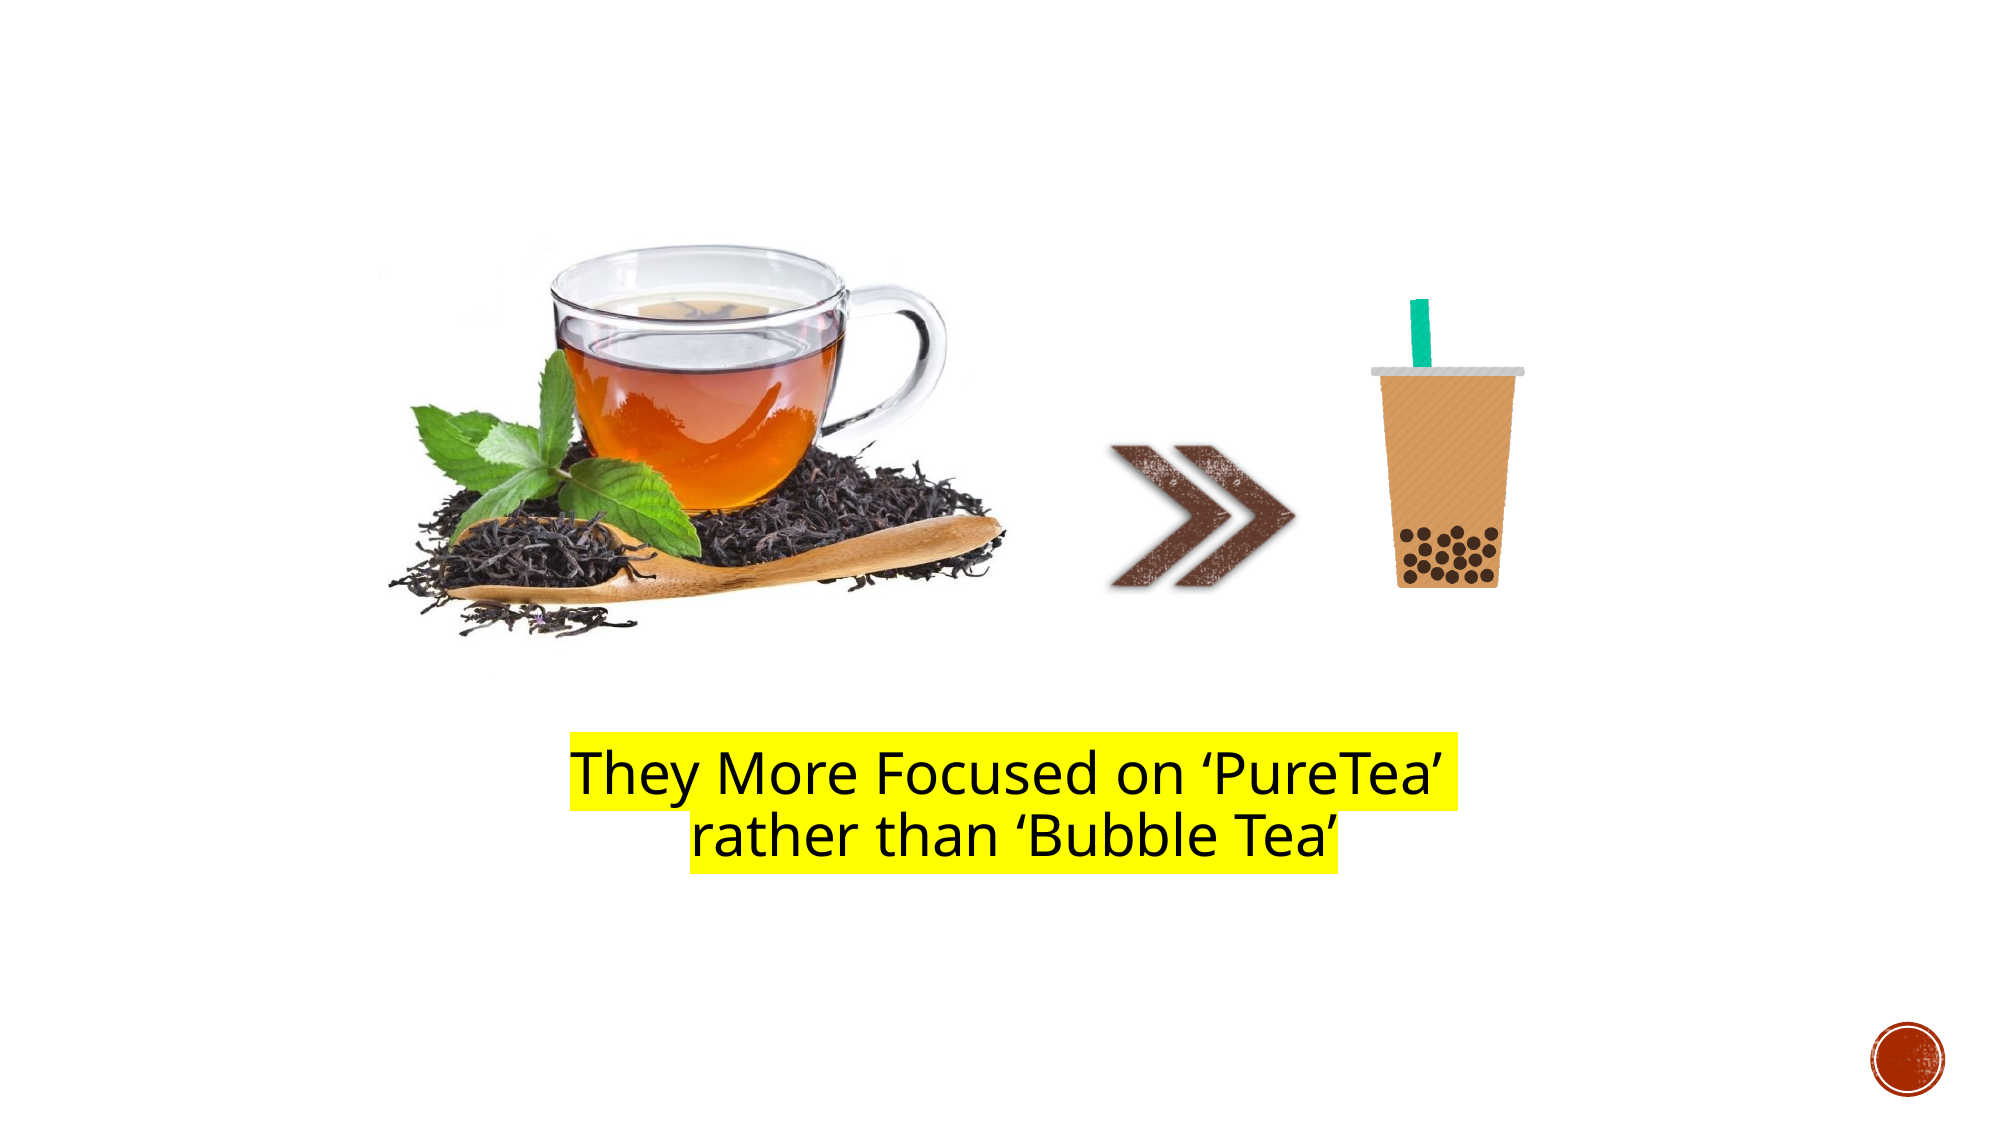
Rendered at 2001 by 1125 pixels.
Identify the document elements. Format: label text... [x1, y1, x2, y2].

text_box [1178, 447, 1293, 585]
text_box [1114, 447, 1229, 585]
picture [379, 209, 1012, 677]
picture [1303, 299, 1592, 588]
text_box They More Focused on ‘PureTea’ rather than ‘Bubble Tea’ [307, 697, 1721, 916]
